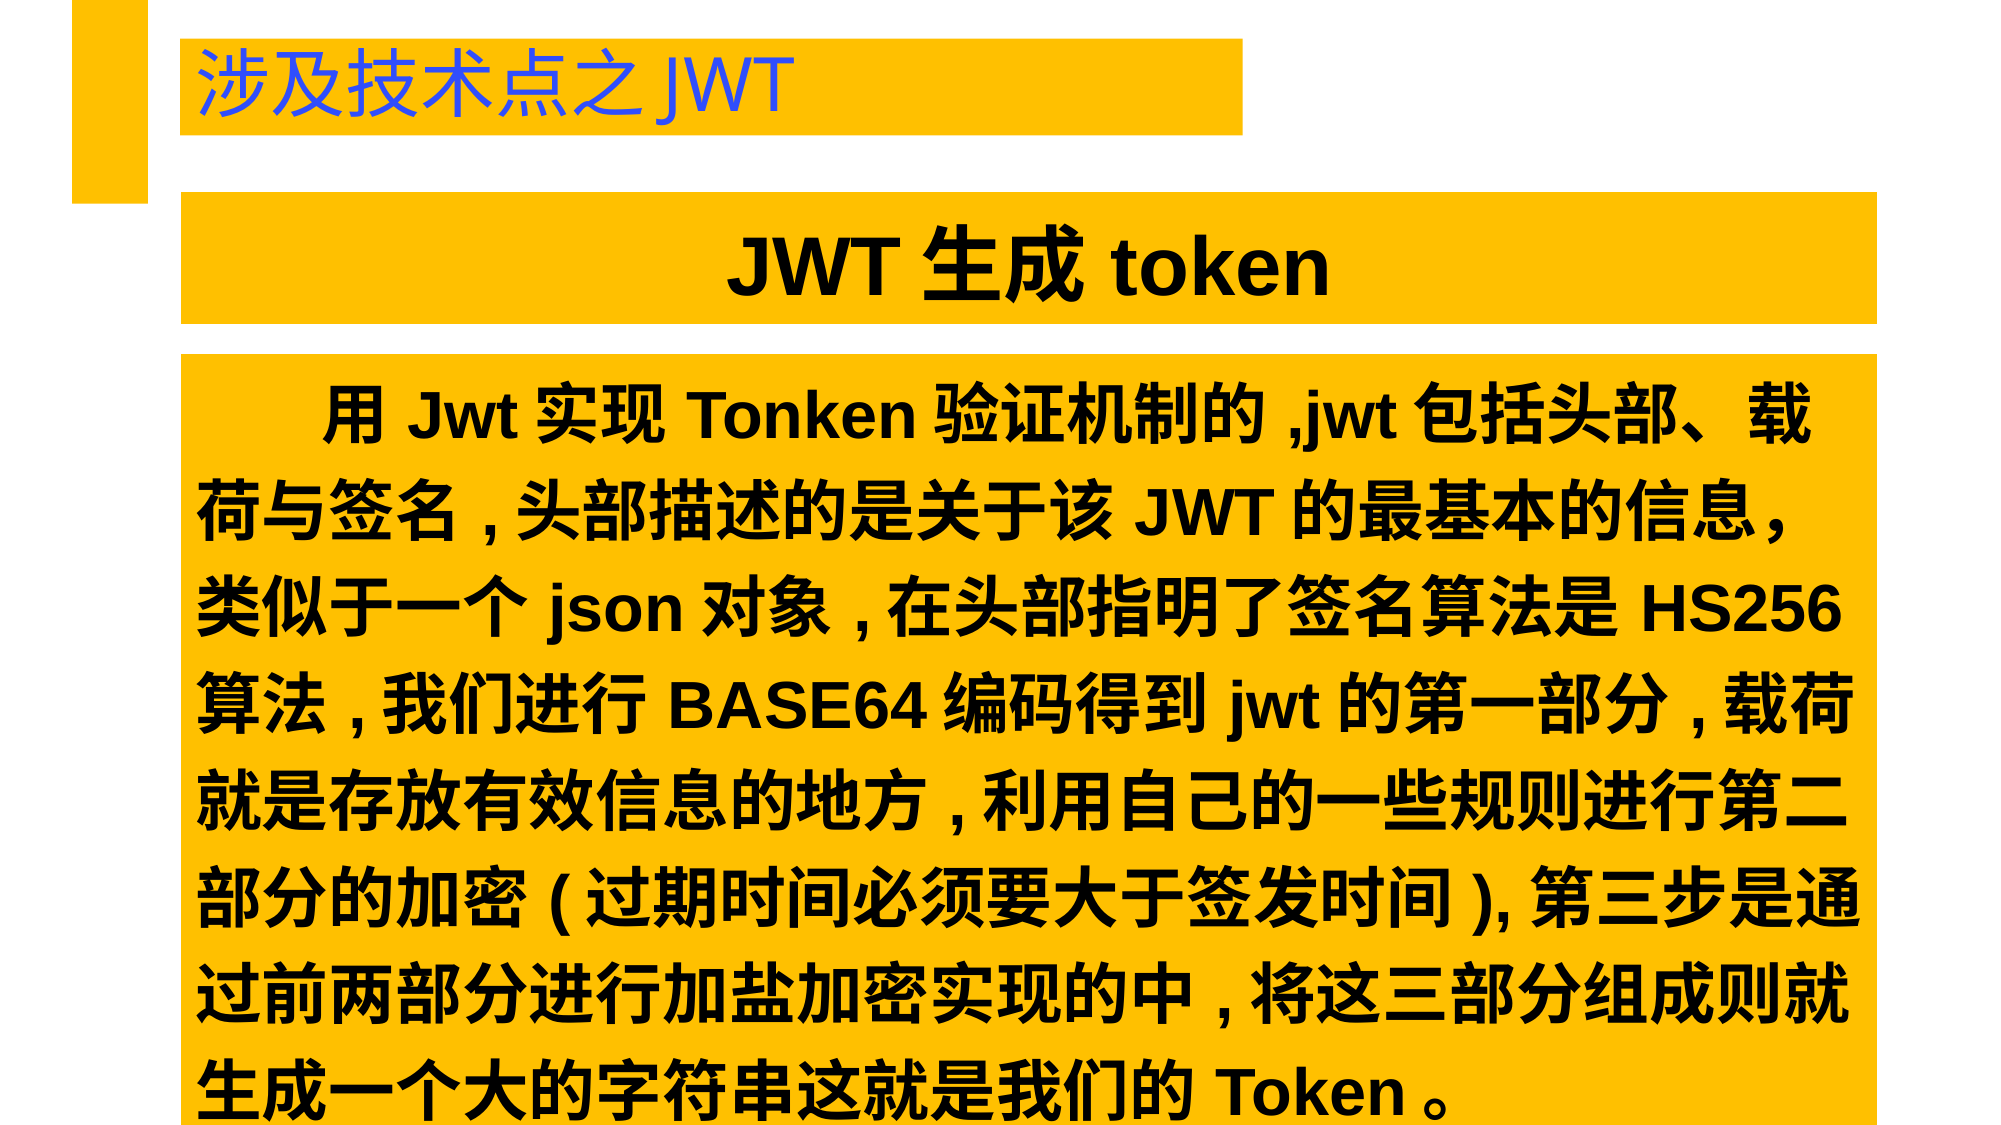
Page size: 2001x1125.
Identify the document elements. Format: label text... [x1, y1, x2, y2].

text_box 涉及技术点之JWT [180, 38, 1243, 136]
text_box [71, 0, 149, 205]
table_header JWT生成token [181, 192, 1877, 324]
table_header 用Jwt实现Tonken验证机制的,jwt包括头部、载荷与签名,头部描述的是关于该JWT的最基本的信息，类似于一个json对象,在头部指明了签名算法是HS256算法,我们进行BASE64编码得到jwt的第一部分,载荷就是存放有效信息的地方,利用自己的一些规则进行第二部分的加密(过期时间必须要大于签发时间),第三步是通过前两部分进行加盐加密实现的中,将这三部分组成则就生成一个大的字符串这就是我们的Token。 [181, 354, 1877, 1125]
